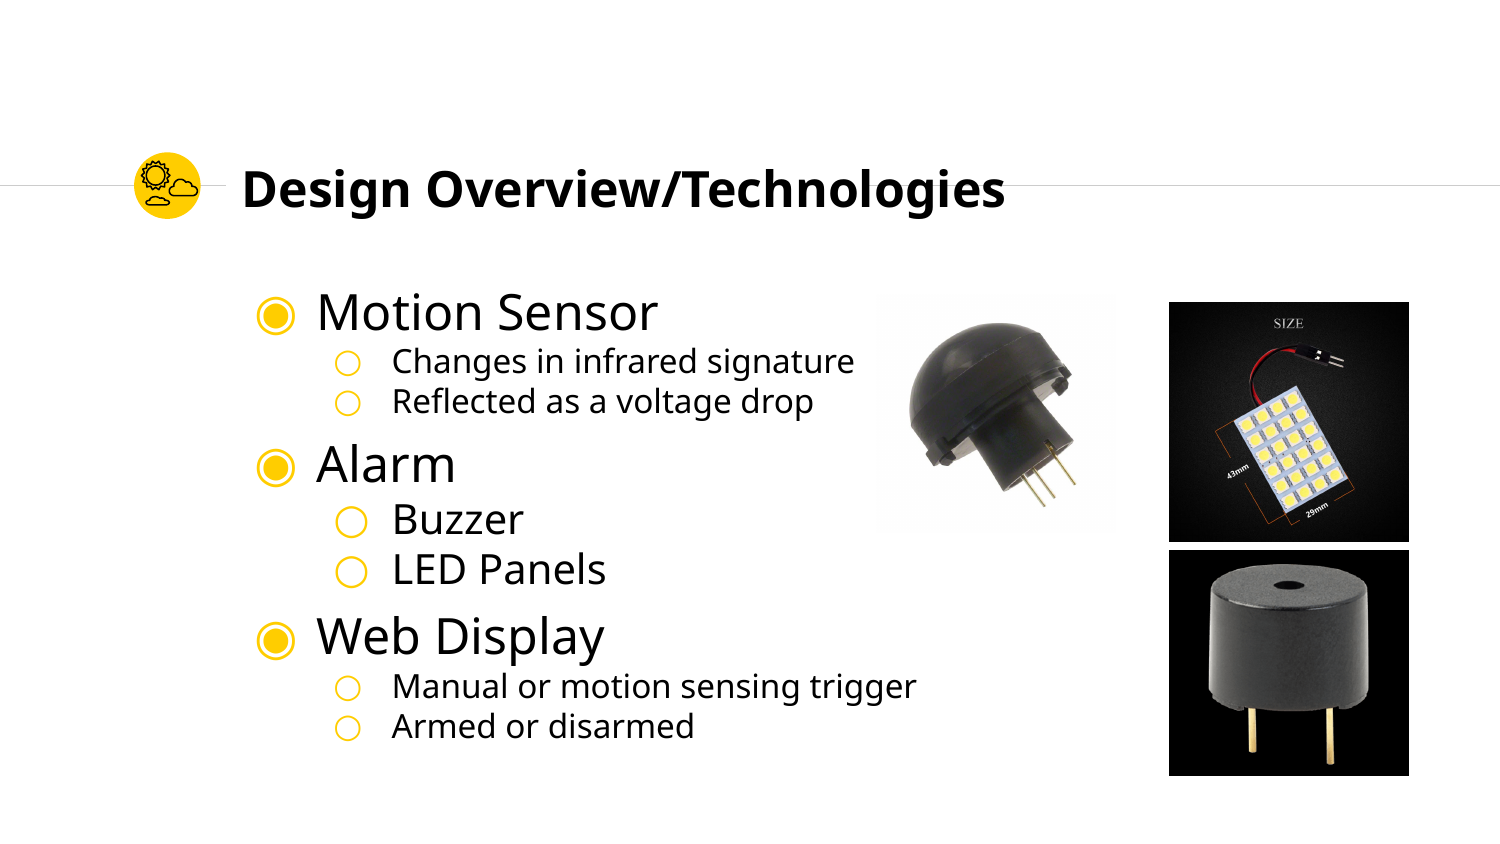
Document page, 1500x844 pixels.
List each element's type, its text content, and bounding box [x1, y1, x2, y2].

picture [1169, 302, 1409, 542]
title Design Overview/Technologies [226, 151, 1084, 223]
list Motion Sensor Changes in infrared signature Reflected as a voltage drop Alarm Buzzer LED Panels Web Display Manual or motion sensing trigger Armed or disarmed [226, 265, 1344, 776]
picture [876, 293, 1117, 534]
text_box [141, 160, 171, 190]
picture [1169, 550, 1409, 776]
